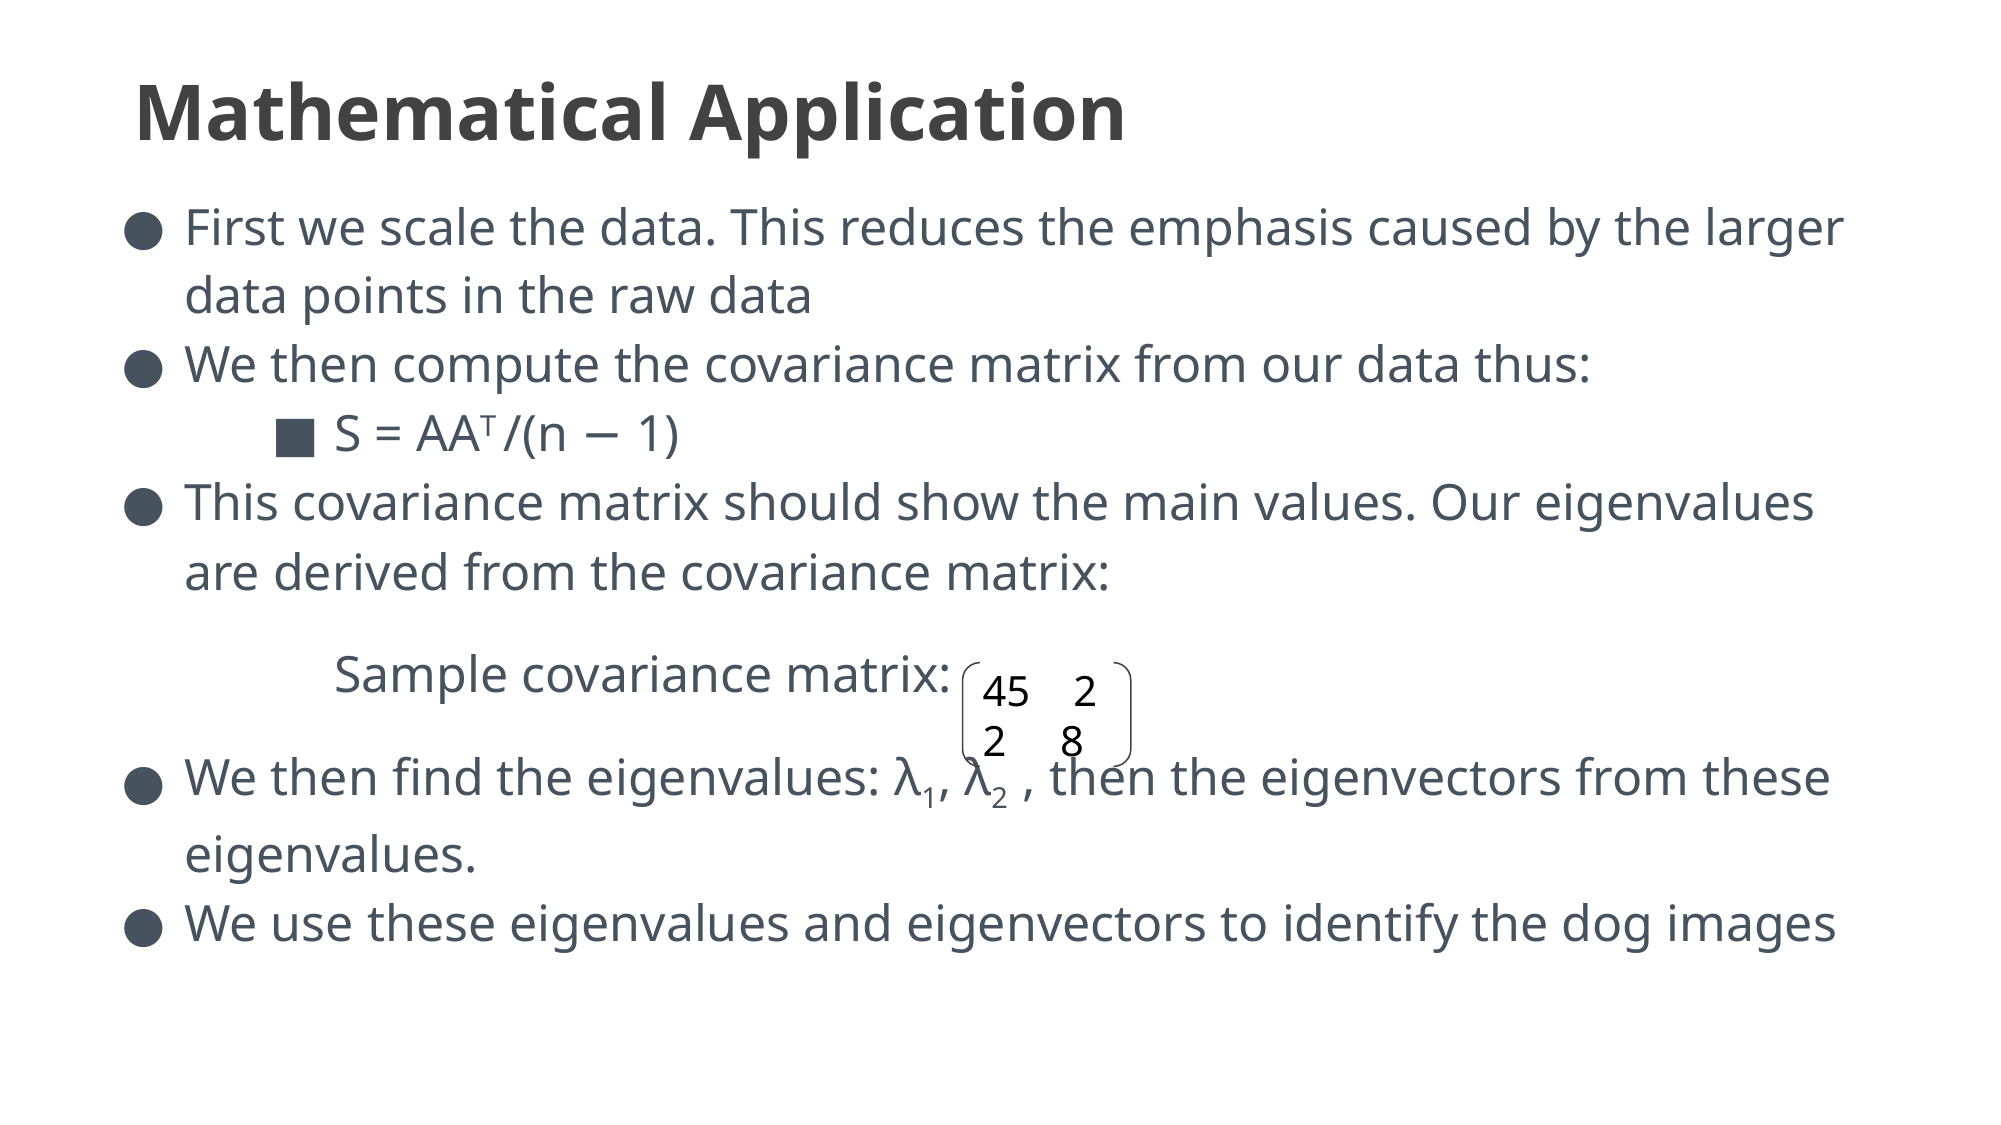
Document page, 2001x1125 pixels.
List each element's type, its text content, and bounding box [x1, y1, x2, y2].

title Mathematical Application [118, 33, 1807, 178]
list First we scale the data. This reduces the emphasis caused by the larger data points in the raw data We then compute the covariance matrix from our data thus: S = AAT /(n − 1) This covariance matrix should show the main values. Our eigenvalues are derived from the covariance matrix: Sample covariance matrix: We then find the eigenvalues: λ1, λ2 , then the eigenvectors from these eigenvalues. We use these eigenvalues and eigenvectors to identify the dog images [94, 178, 1887, 1052]
text_box 45 2 2 8 [962, 662, 1131, 767]
